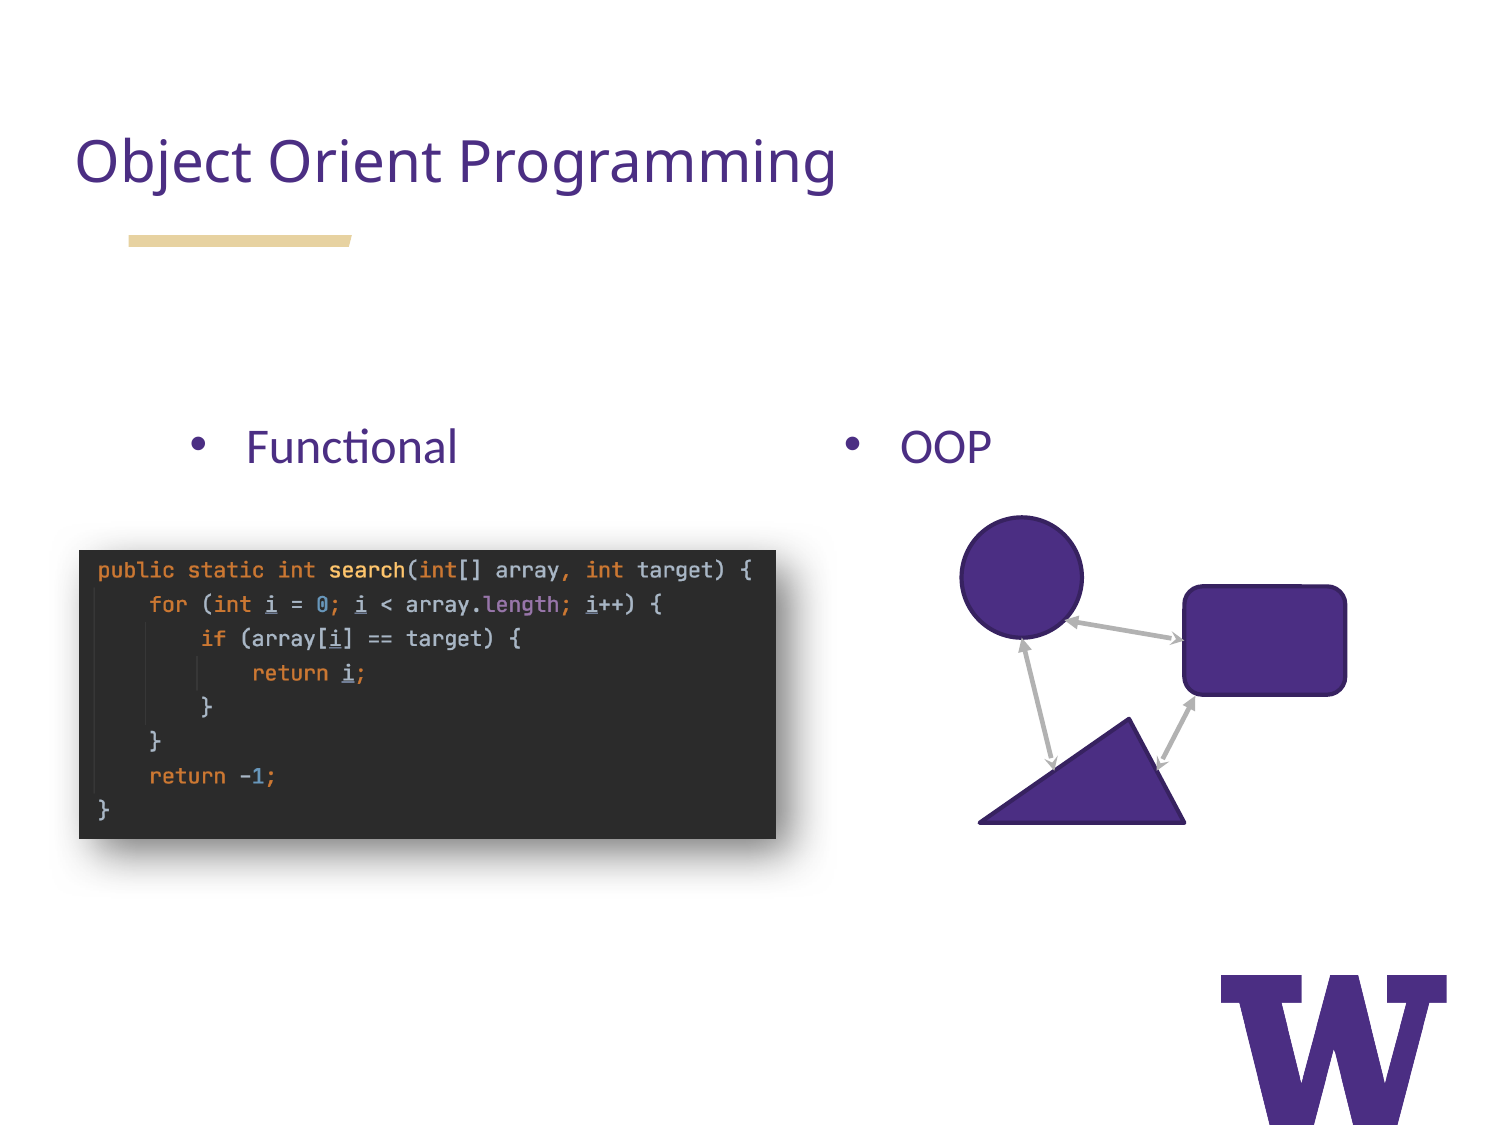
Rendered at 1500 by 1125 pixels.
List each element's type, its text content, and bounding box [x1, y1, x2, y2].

text_box [1182, 584, 1348, 697]
text_box [977, 716, 1187, 825]
text_box [959, 515, 1085, 640]
picture [78, 550, 777, 839]
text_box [1064, 619, 1185, 641]
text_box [1021, 637, 1055, 771]
text_box OOP [829, 405, 1250, 846]
text_box Functional [174, 405, 596, 501]
text_box Object Orient Programming [60, 116, 854, 202]
picture [1221, 975, 1447, 1125]
picture [128, 235, 352, 247]
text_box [1156, 695, 1196, 771]
